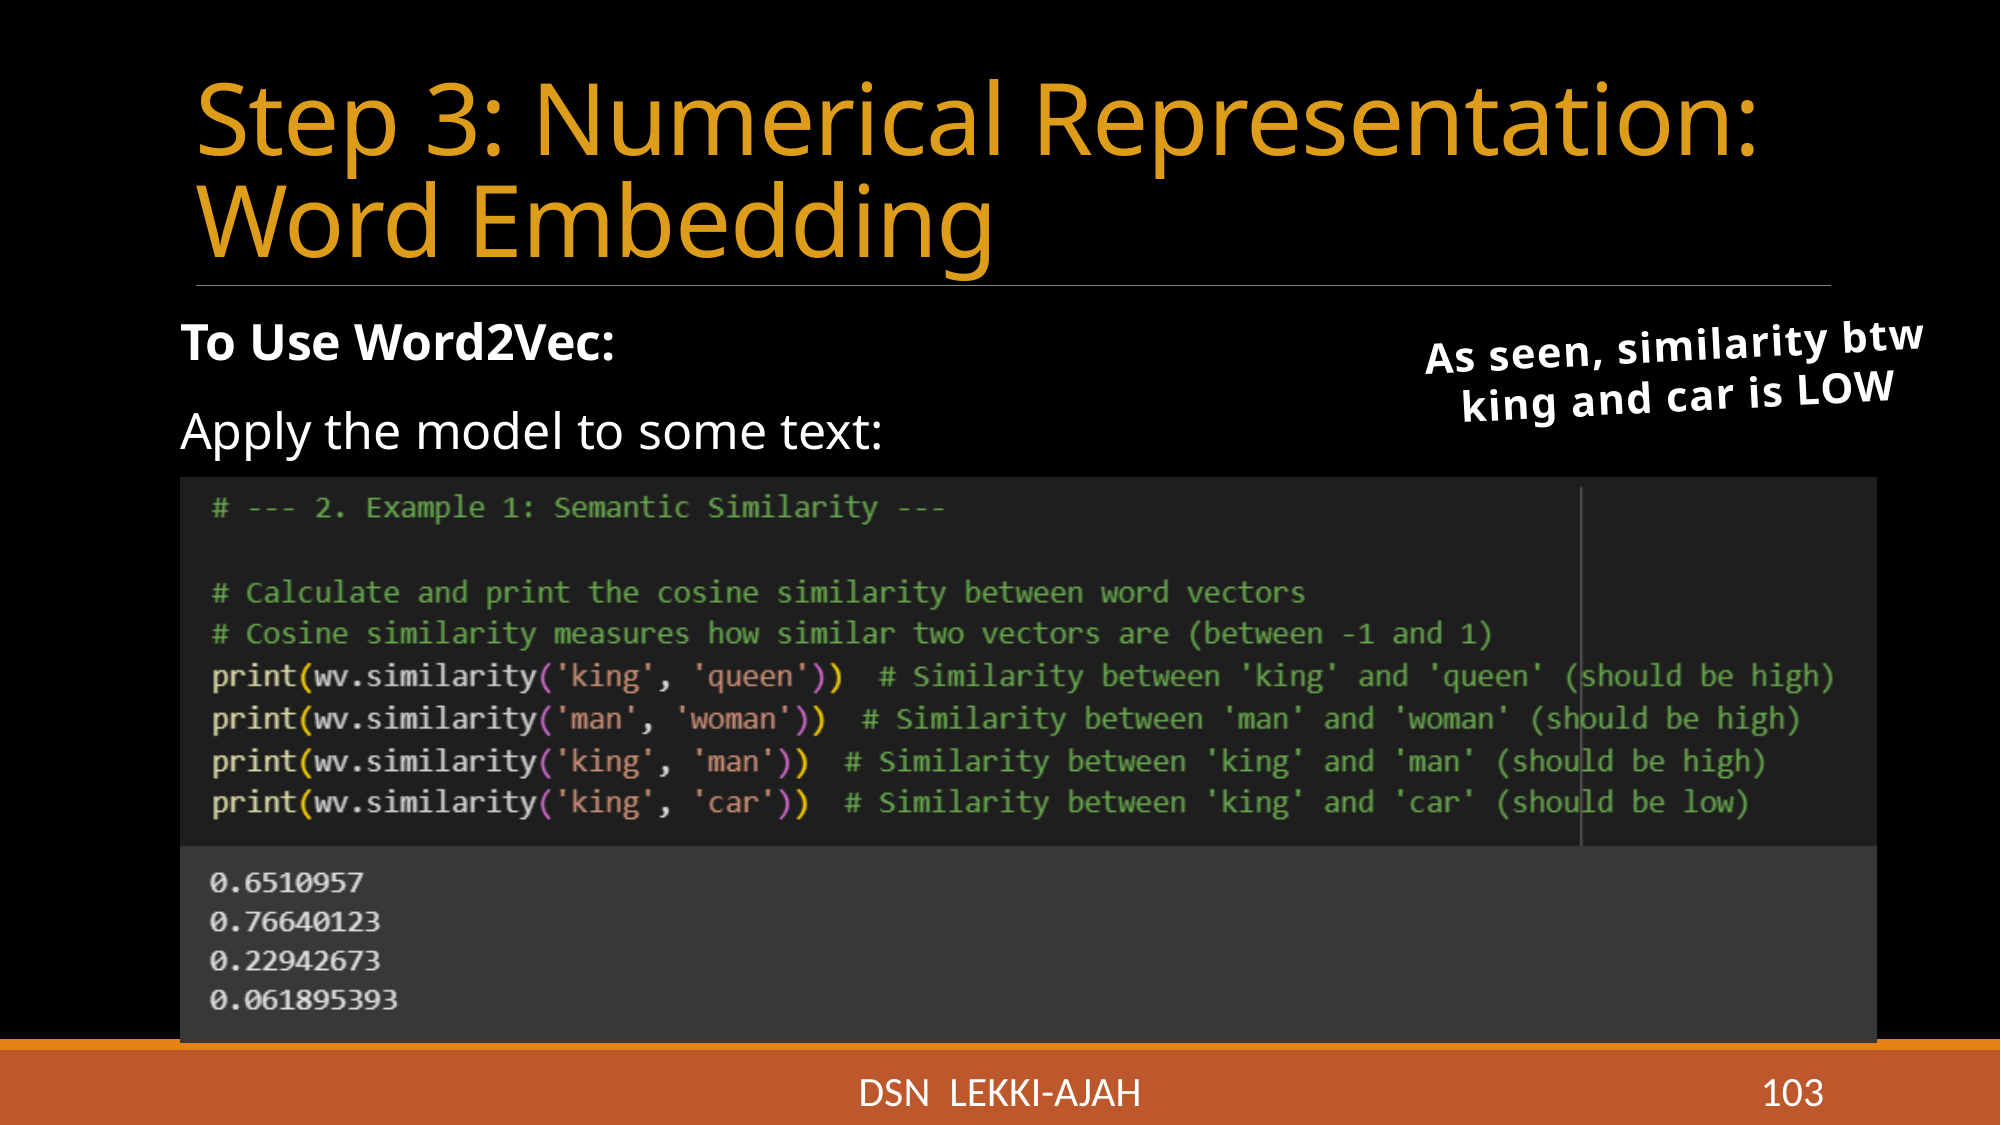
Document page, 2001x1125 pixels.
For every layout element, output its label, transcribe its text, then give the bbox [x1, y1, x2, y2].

picture [179, 477, 1878, 1044]
slide_number 103 [1624, 1059, 1840, 1120]
footer DSN LEKKI-AJAH [604, 1059, 1396, 1120]
text_box As seen, similarity btw king and car is LOW [1369, 296, 1984, 443]
list To Use Word2Vec: Apply the model to some text: [180, 302, 1891, 1054]
title Step 3: Numerical Representation: Word Embedding [180, 47, 1830, 285]
